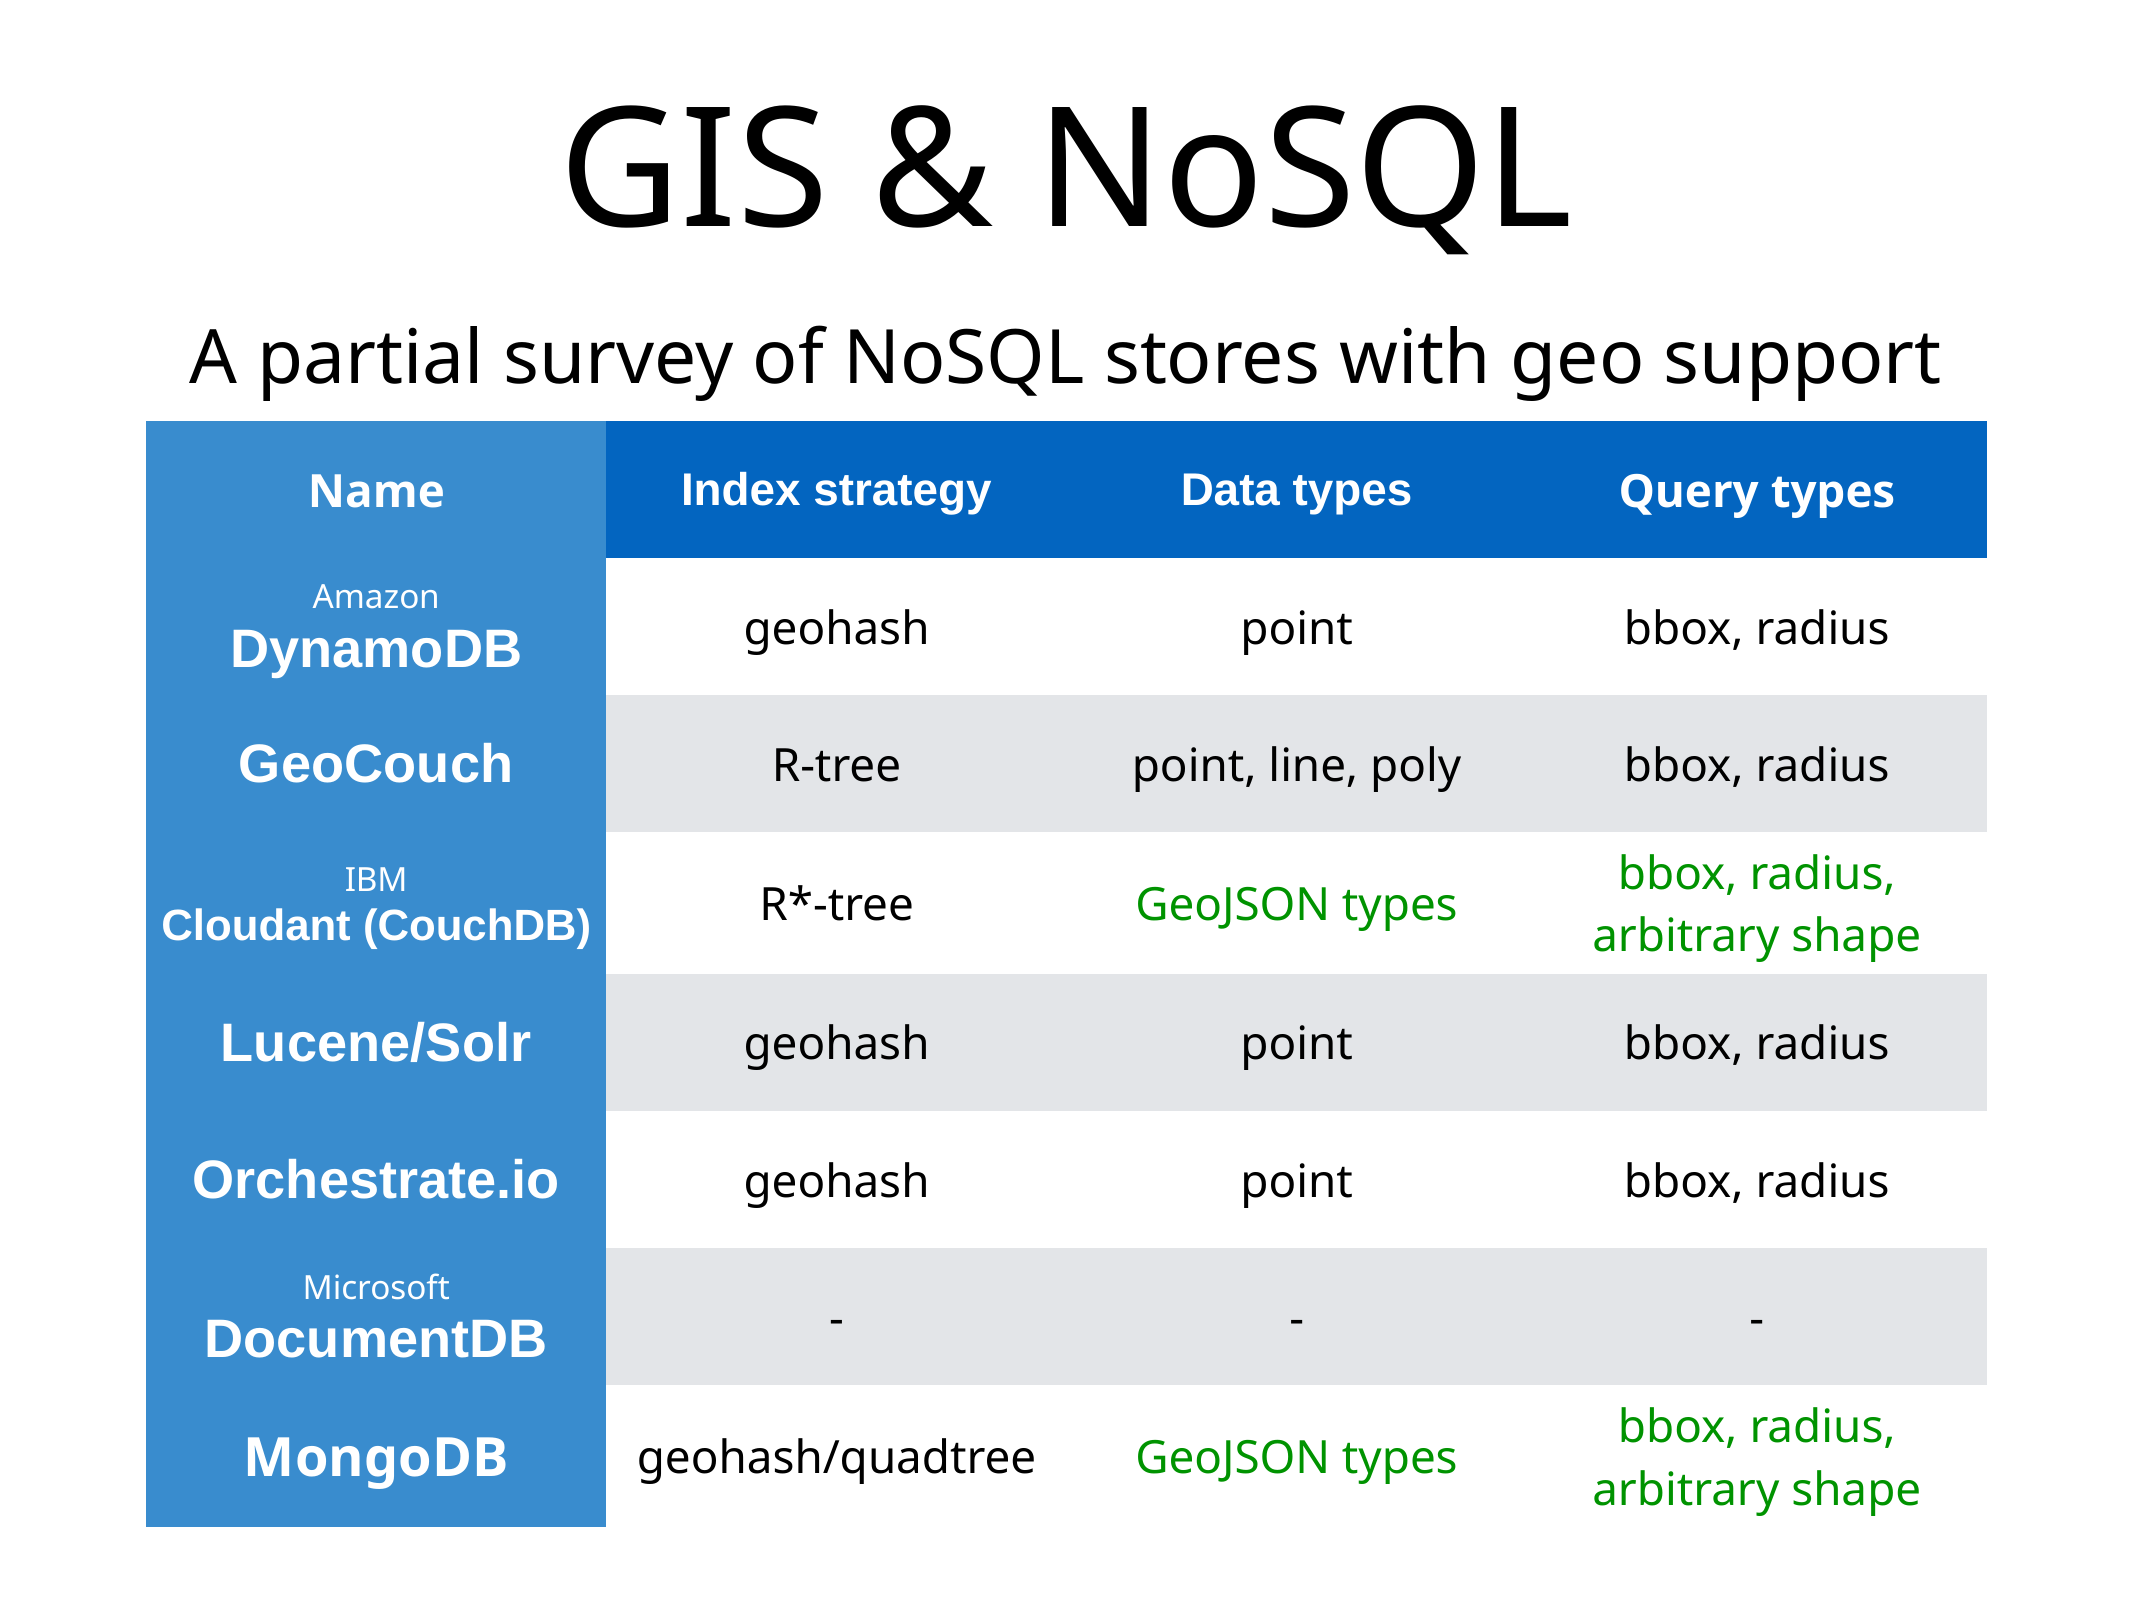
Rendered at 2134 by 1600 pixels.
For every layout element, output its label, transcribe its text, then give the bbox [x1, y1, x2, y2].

table_cell geohash/quadtree [606, 1385, 1067, 1527]
table_cell - [606, 1248, 1067, 1385]
table_header Index strategy [606, 421, 1067, 558]
table_cell - [1067, 1248, 1527, 1385]
table_cell geohash [606, 974, 1067, 1111]
table_cell point, line, poly [1067, 695, 1527, 832]
table_cell - [1527, 1248, 1987, 1385]
table_header Name [146, 421, 606, 558]
table_cell bbox, radius, arbitrary shape [1527, 1385, 1987, 1527]
table_cell Lucene/Solr [146, 974, 606, 1111]
table_cell GeoCouch [146, 695, 606, 832]
table_cell IBM Cloudant (CouchDB) [146, 832, 606, 974]
table_cell point [1067, 974, 1527, 1111]
table_cell GeoJSON types [1067, 832, 1527, 974]
table_cell R*-tree [606, 832, 1067, 974]
table_cell geohash [606, 1111, 1067, 1248]
table_cell Amazon DynamoDB [146, 558, 606, 695]
table_cell R-tree [606, 695, 1067, 832]
table_cell geohash [606, 558, 1067, 695]
table_cell point [1067, 558, 1527, 695]
table_header Query types [1527, 421, 1987, 558]
table_cell bbox, radius [1527, 1111, 1987, 1248]
table_cell GeoJSON types [1067, 1385, 1527, 1527]
table_cell bbox, radius [1527, 695, 1987, 832]
table_cell point [1067, 1111, 1527, 1248]
text_box A partial survey of NoSQL stores with geo support [181, 300, 1952, 408]
table_cell Orchestrate.io [146, 1111, 606, 1248]
table_header Data types [1067, 421, 1527, 558]
table_cell bbox, radius, arbitrary shape [1527, 832, 1987, 974]
table_cell bbox, radius [1527, 974, 1987, 1111]
table_cell bbox, radius [1527, 558, 1987, 695]
title GIS & NoSQL [155, 32, 1978, 288]
table_cell MongoDB [146, 1385, 606, 1527]
table_cell Microsoft DocumentDB [146, 1248, 606, 1385]
